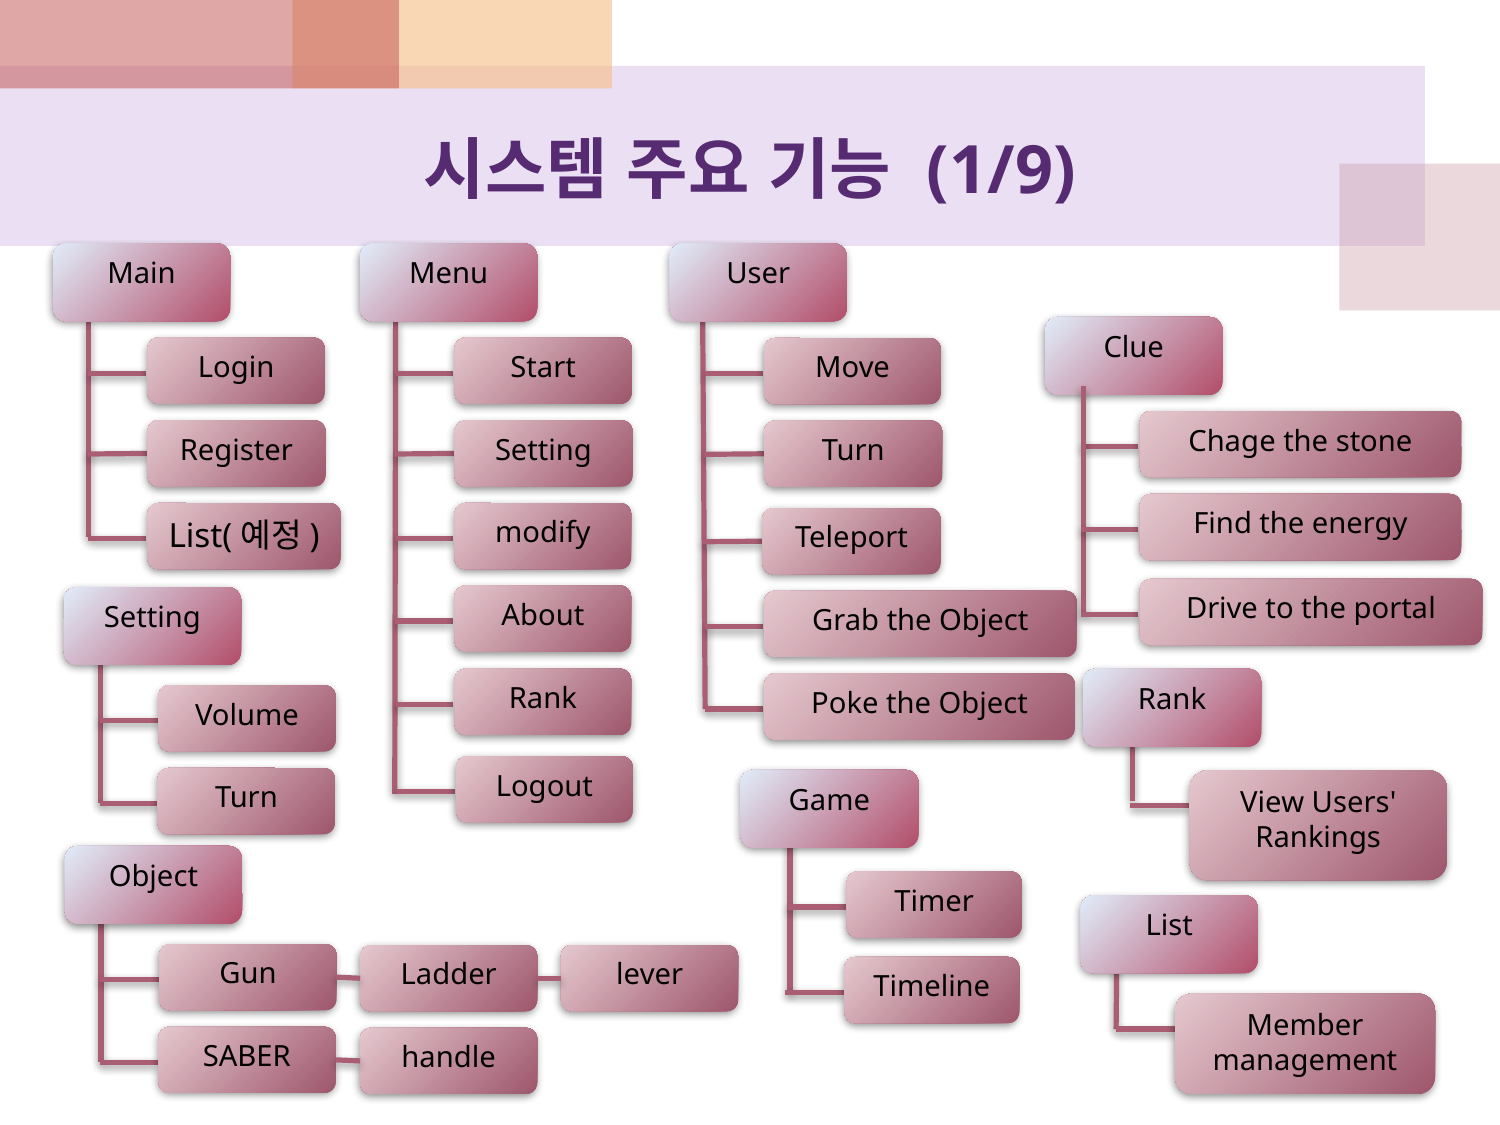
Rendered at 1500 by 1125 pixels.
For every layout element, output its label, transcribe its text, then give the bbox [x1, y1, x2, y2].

text_box modify [454, 502, 632, 570]
text_box About [454, 585, 632, 652]
text_box Timer [846, 871, 1022, 938]
text_box Member management [1175, 993, 1436, 1094]
text_box Ladder [360, 945, 538, 1012]
text_box Setting [454, 420, 633, 487]
text_box Grab the Object [764, 590, 1077, 657]
text_box Rank [1083, 668, 1262, 747]
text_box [702, 460, 706, 540]
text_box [702, 550, 706, 710]
text_box Turn [764, 420, 943, 487]
text_box Setting [63, 587, 242, 665]
text_box List(예정) [147, 502, 341, 570]
title 시스템 주요 기능 (1/9) [75, 88, 1425, 246]
text_box Gun [159, 944, 337, 1011]
text_box Start [454, 337, 632, 404]
text_box Login [147, 337, 325, 404]
text_box Volume [158, 685, 336, 752]
text_box handle [360, 1027, 538, 1094]
text_box Poke the Object [764, 673, 1075, 740]
text_box Teleport [762, 508, 941, 575]
text_box Clue [1045, 316, 1223, 395]
text_box Menu [360, 243, 538, 322]
text_box Register [147, 420, 326, 487]
text_box Object [64, 845, 243, 924]
text_box Find the energy [1139, 493, 1462, 561]
text_box View Users' Rankings [1189, 770, 1447, 881]
text_box SABER [158, 1026, 336, 1093]
text_box lever [560, 945, 739, 1012]
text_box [702, 321, 706, 454]
text_box List [1080, 895, 1258, 974]
text_box Rank [454, 668, 632, 735]
text_box Move [764, 337, 941, 405]
text_box Drive to the portal [1139, 578, 1483, 646]
text_box Timeline [844, 956, 1020, 1024]
text_box Main [52, 243, 231, 322]
text_box Game [740, 769, 919, 848]
text_box Turn [157, 767, 335, 835]
text_box Logout [456, 756, 633, 823]
text_box User [669, 243, 847, 322]
text_box Chage the stone [1139, 411, 1462, 478]
